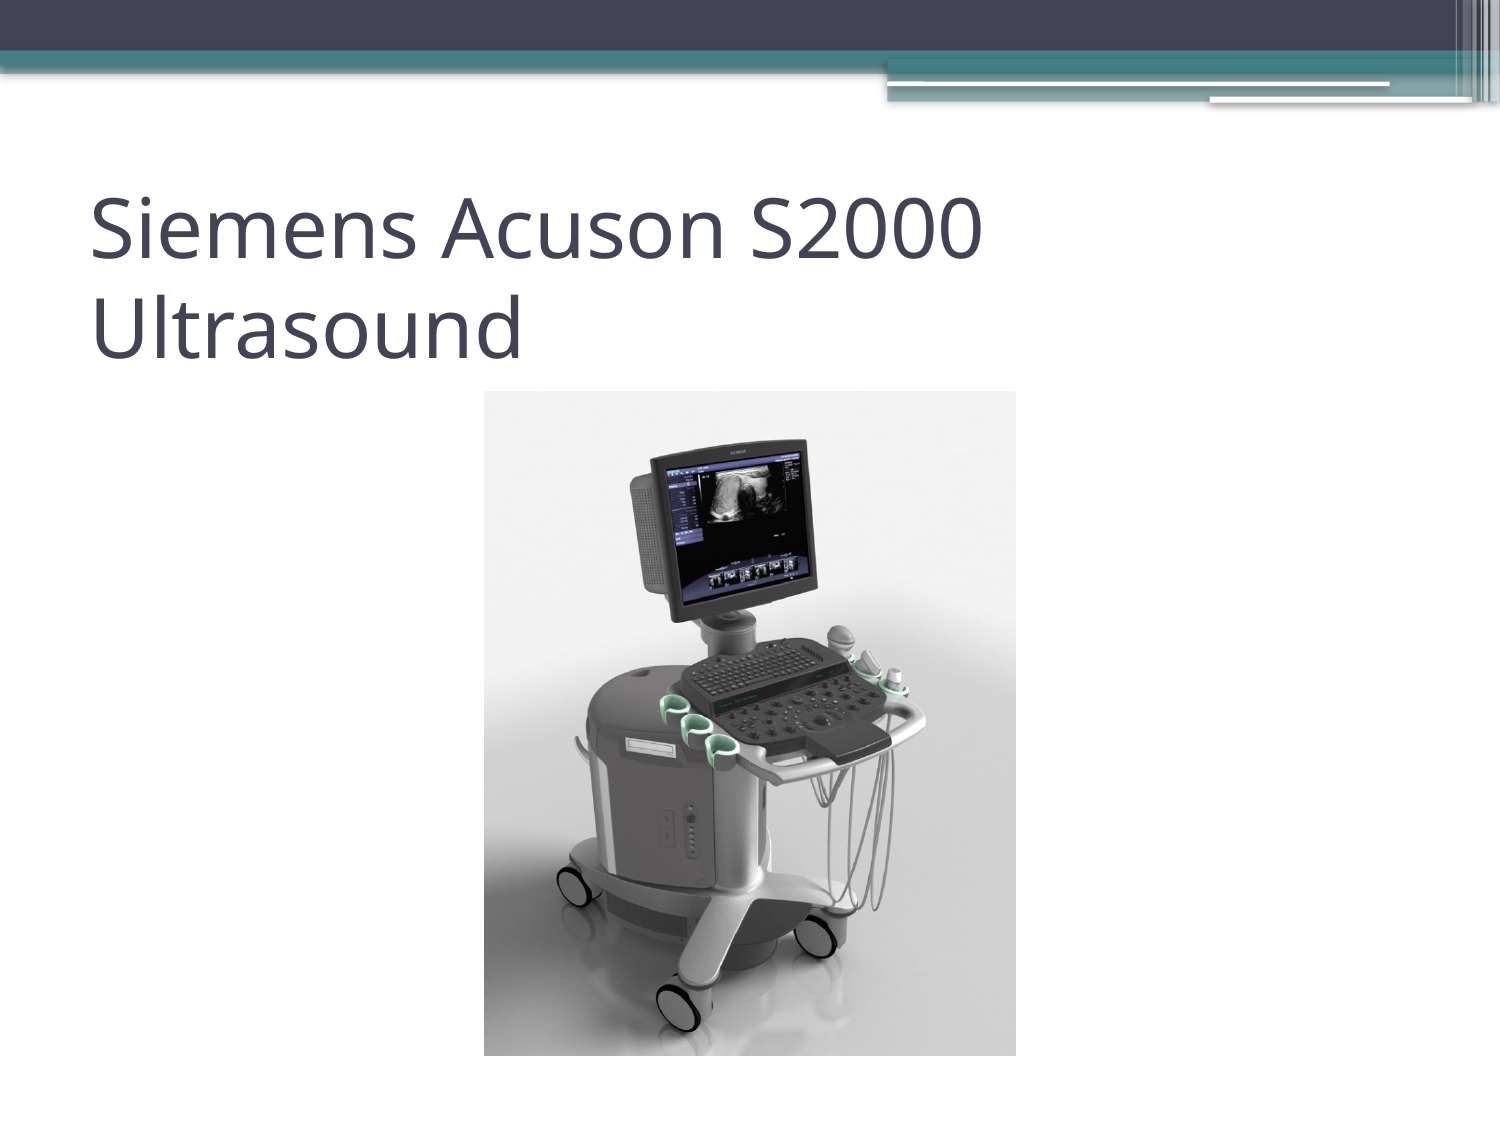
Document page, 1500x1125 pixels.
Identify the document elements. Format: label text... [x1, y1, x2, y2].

title Siemens Acuson S2000 Ultrasound [75, 187, 1425, 363]
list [483, 391, 1017, 1057]
